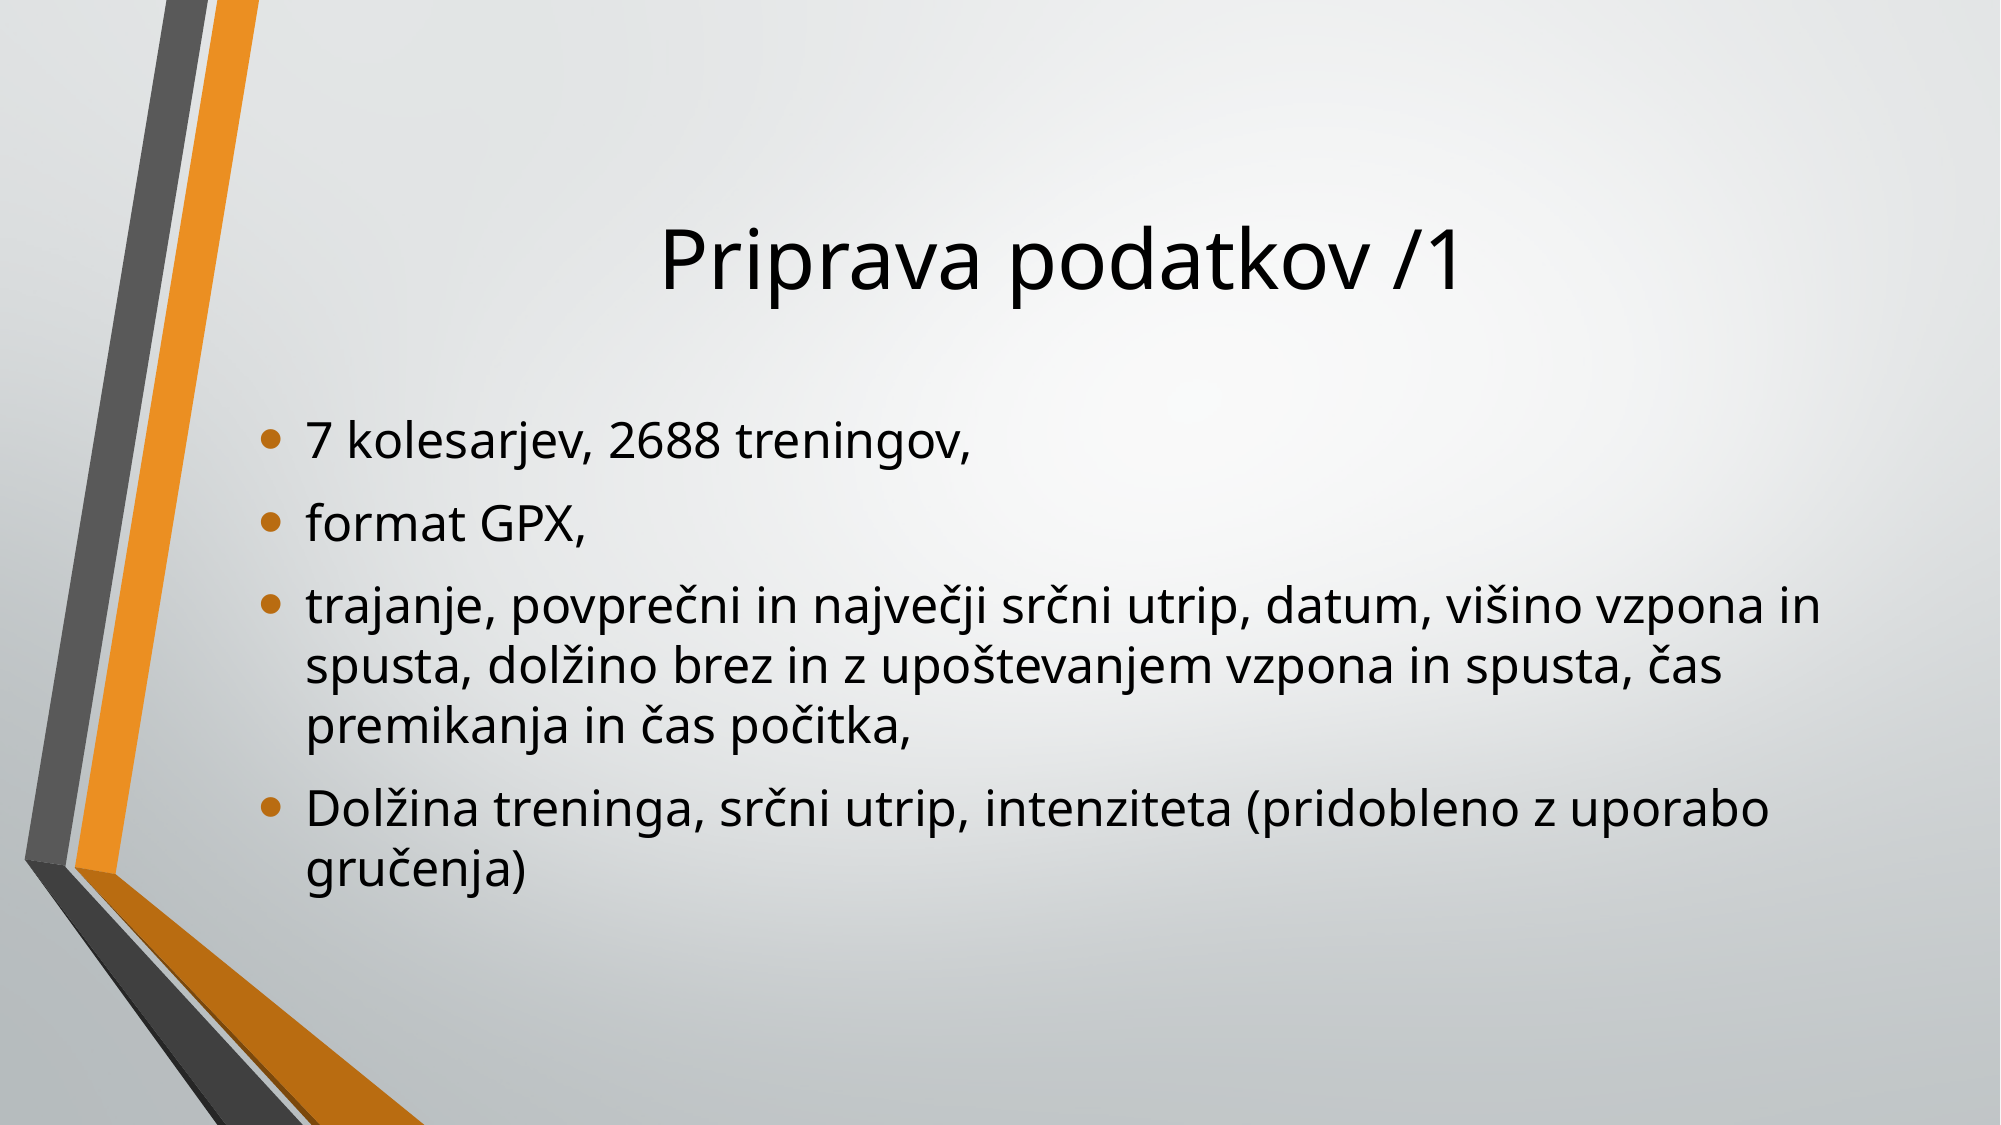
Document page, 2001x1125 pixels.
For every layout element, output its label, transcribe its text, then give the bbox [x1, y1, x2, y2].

title Priprava podatkov /1 [243, 112, 1887, 400]
list 7 kolesarjev, 2688 treningov, format GPX, trajanje, povprečni in največji srčni utrip, datum, višino vzpona in spusta, dolžino brez in z upoštevanjem vzpona in spusta, čas premikanja in čas počitka, Dolžina treninga, srčni utrip, intenziteta (pridobleno z uporabo gručenja) [243, 437, 1887, 950]
